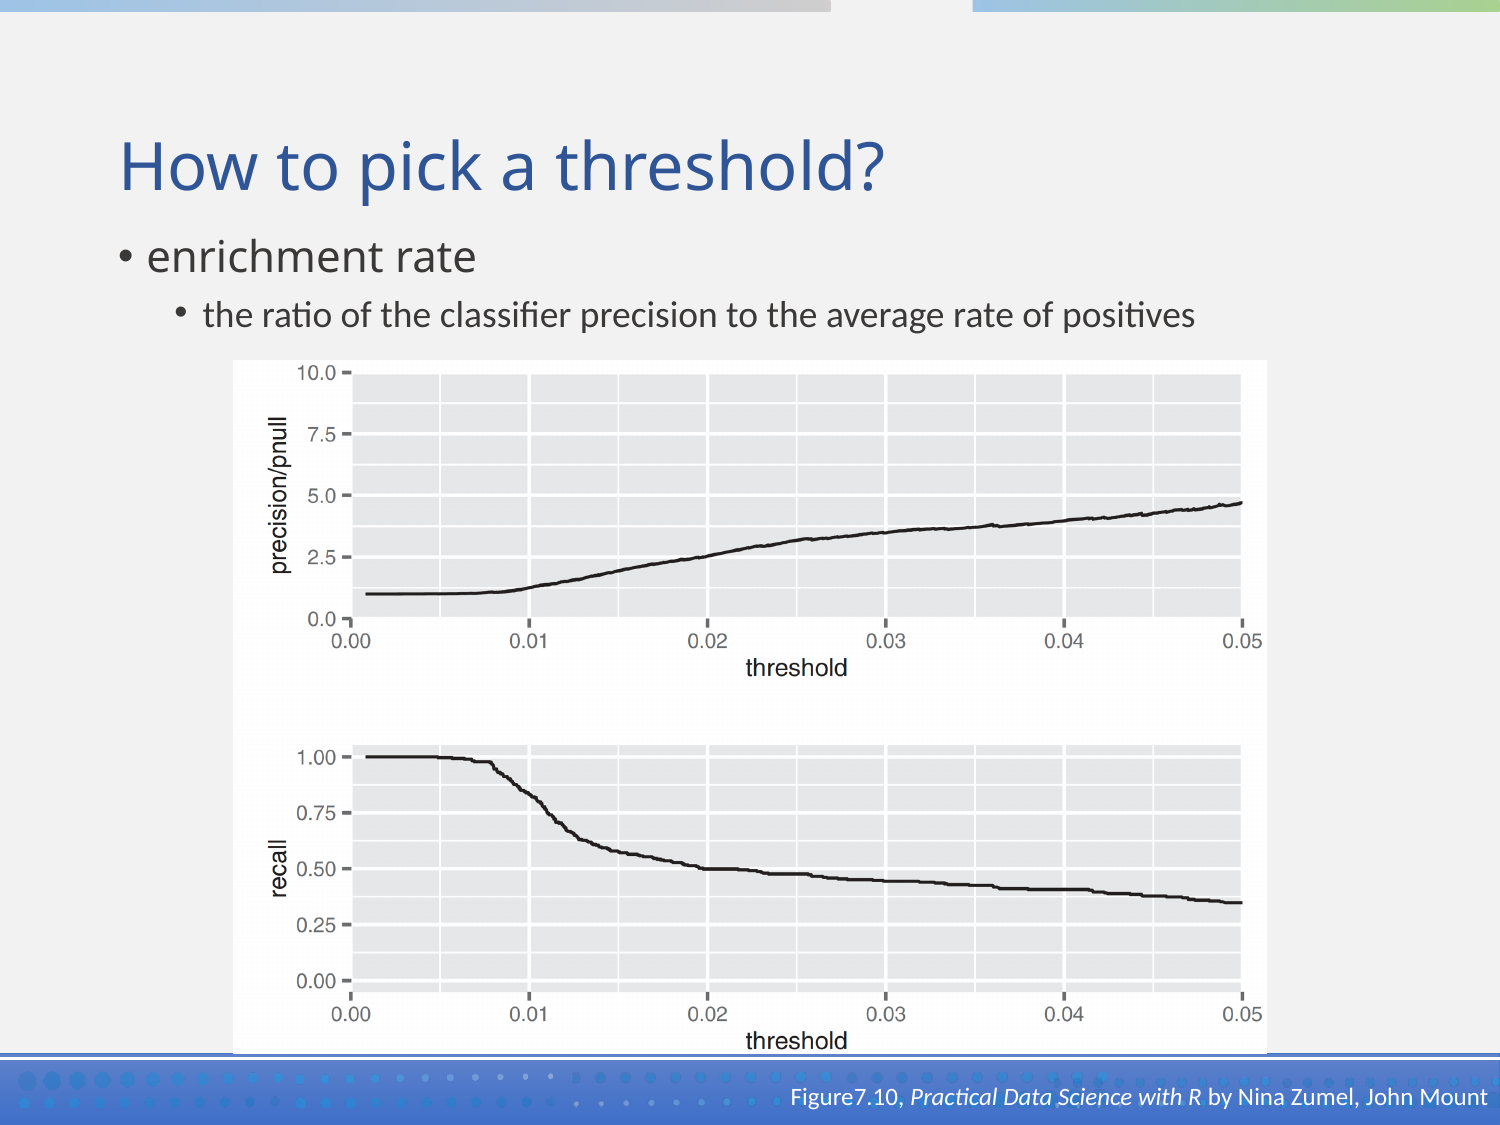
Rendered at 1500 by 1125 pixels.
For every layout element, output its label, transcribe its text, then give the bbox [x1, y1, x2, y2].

text_box Figure7.10, Practical Data Science with R by Nina Zumel, John Mount [775, 1072, 1500, 1118]
picture [233, 360, 1267, 1054]
list enrichment rate the ratio of the classifier precision to the average rate of positives [103, 221, 1397, 361]
title How to pick a threshold? [103, 59, 1397, 221]
